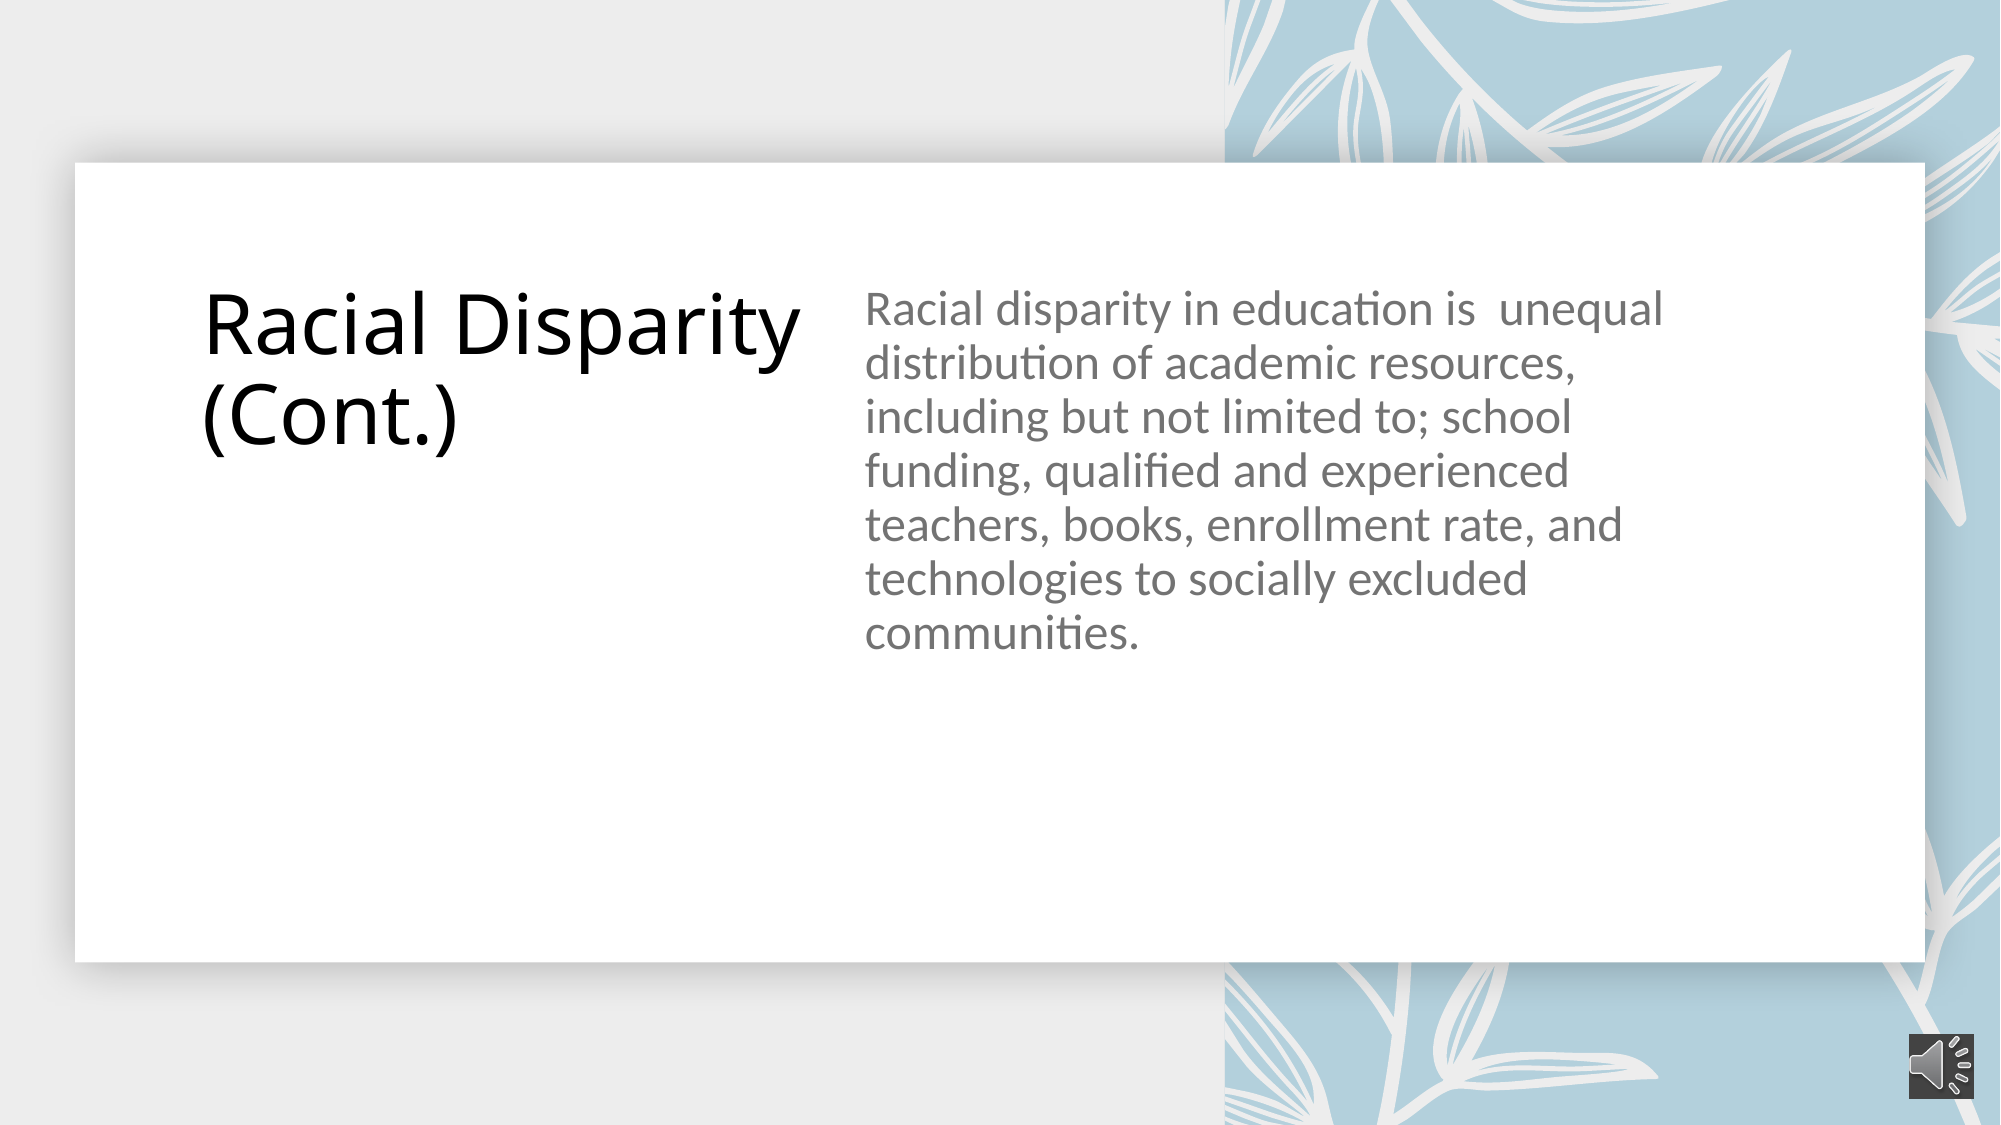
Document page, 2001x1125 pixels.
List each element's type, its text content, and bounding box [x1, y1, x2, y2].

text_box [1224, 0, 2000, 1125]
picture [1908, 1033, 1975, 1100]
list Racial disparity in education is unequal distribution of academic resources, including but not limited to; school funding, qualified and experienced teachers, books, enrollment rate, and technologies to socially excluded communities. [849, 275, 1224, 850]
text_box [0, 0, 1224, 1125]
text_box [74, 161, 1224, 964]
title Racial Disparity (Cont.) [187, 275, 849, 850]
